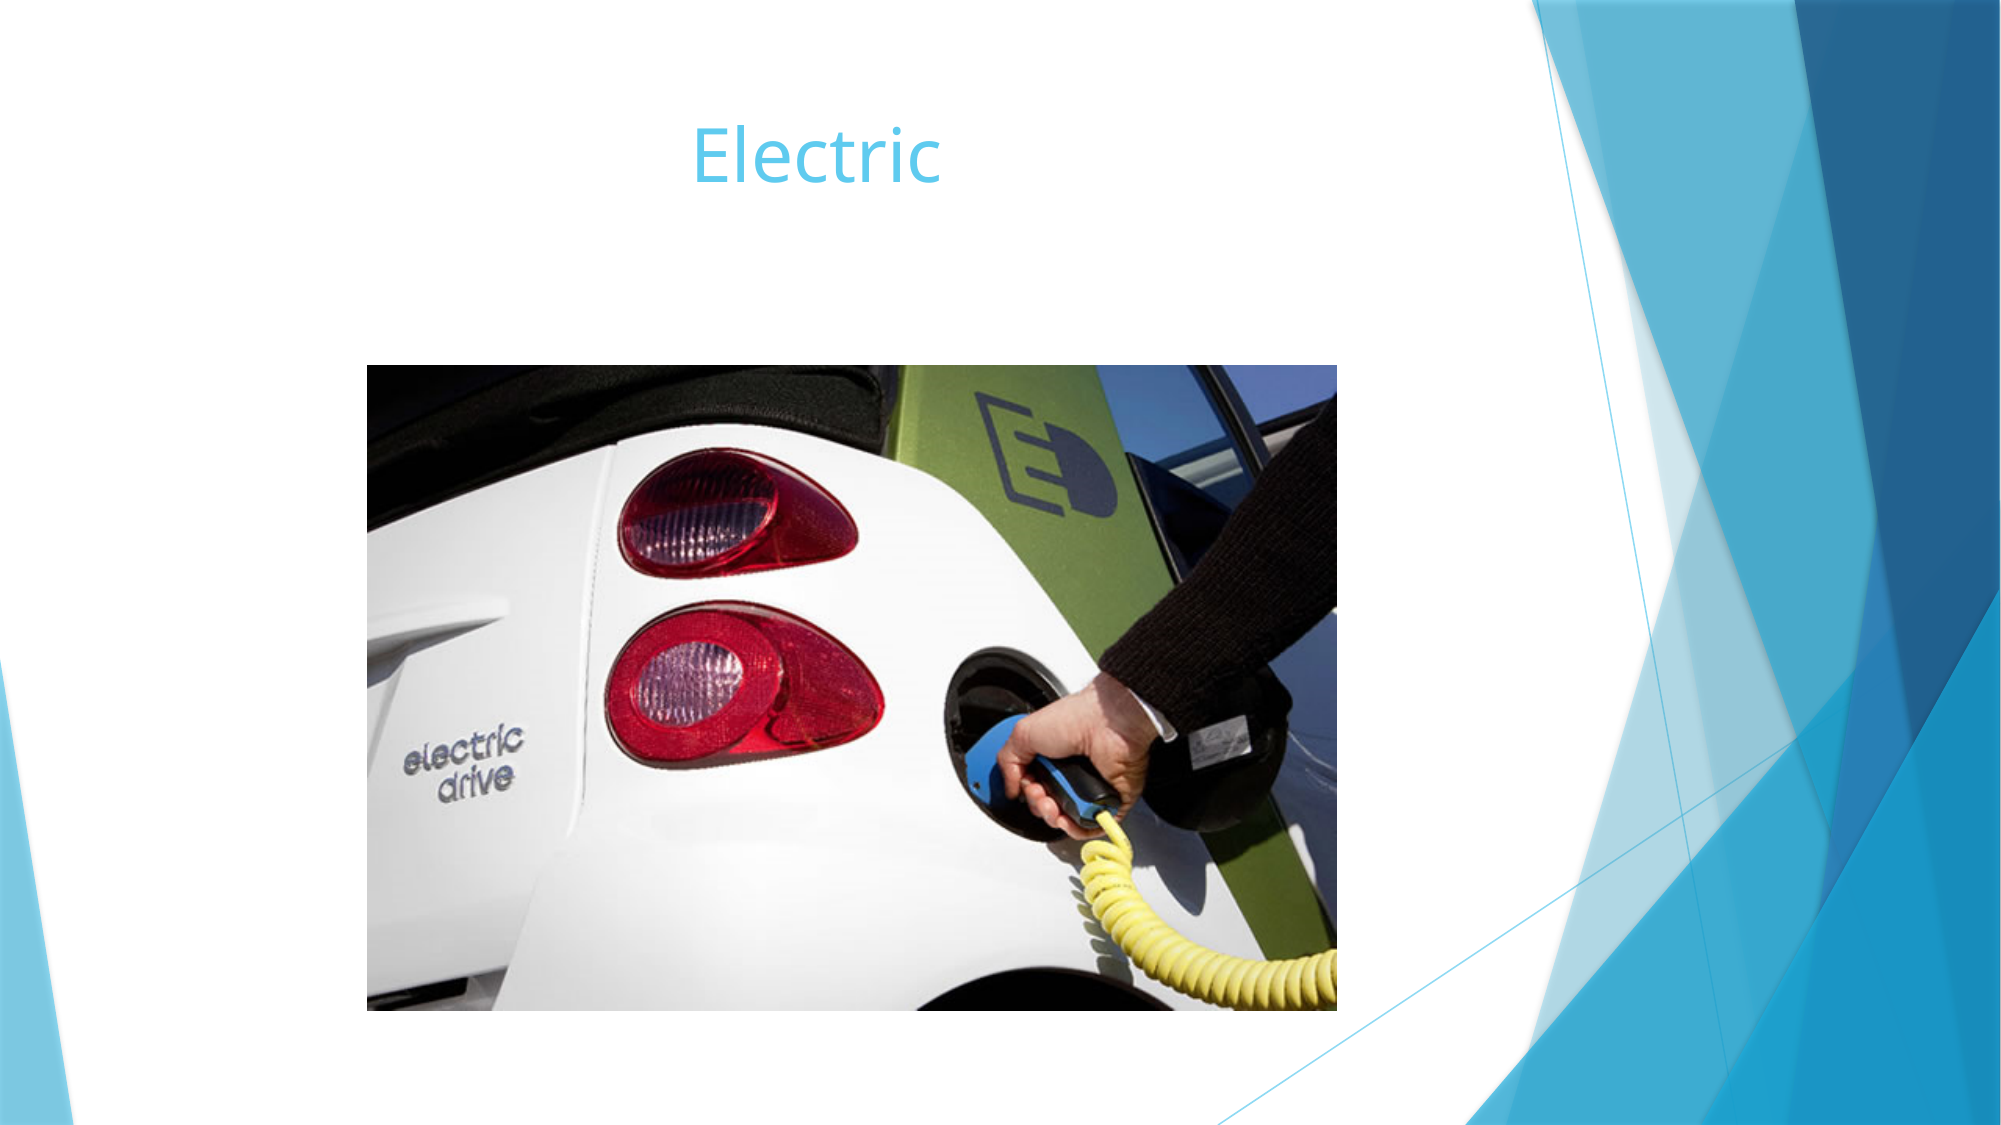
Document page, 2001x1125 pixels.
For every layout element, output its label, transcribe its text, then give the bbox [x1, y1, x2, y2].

title Electric [111, 99, 1522, 317]
picture [367, 364, 1338, 1011]
